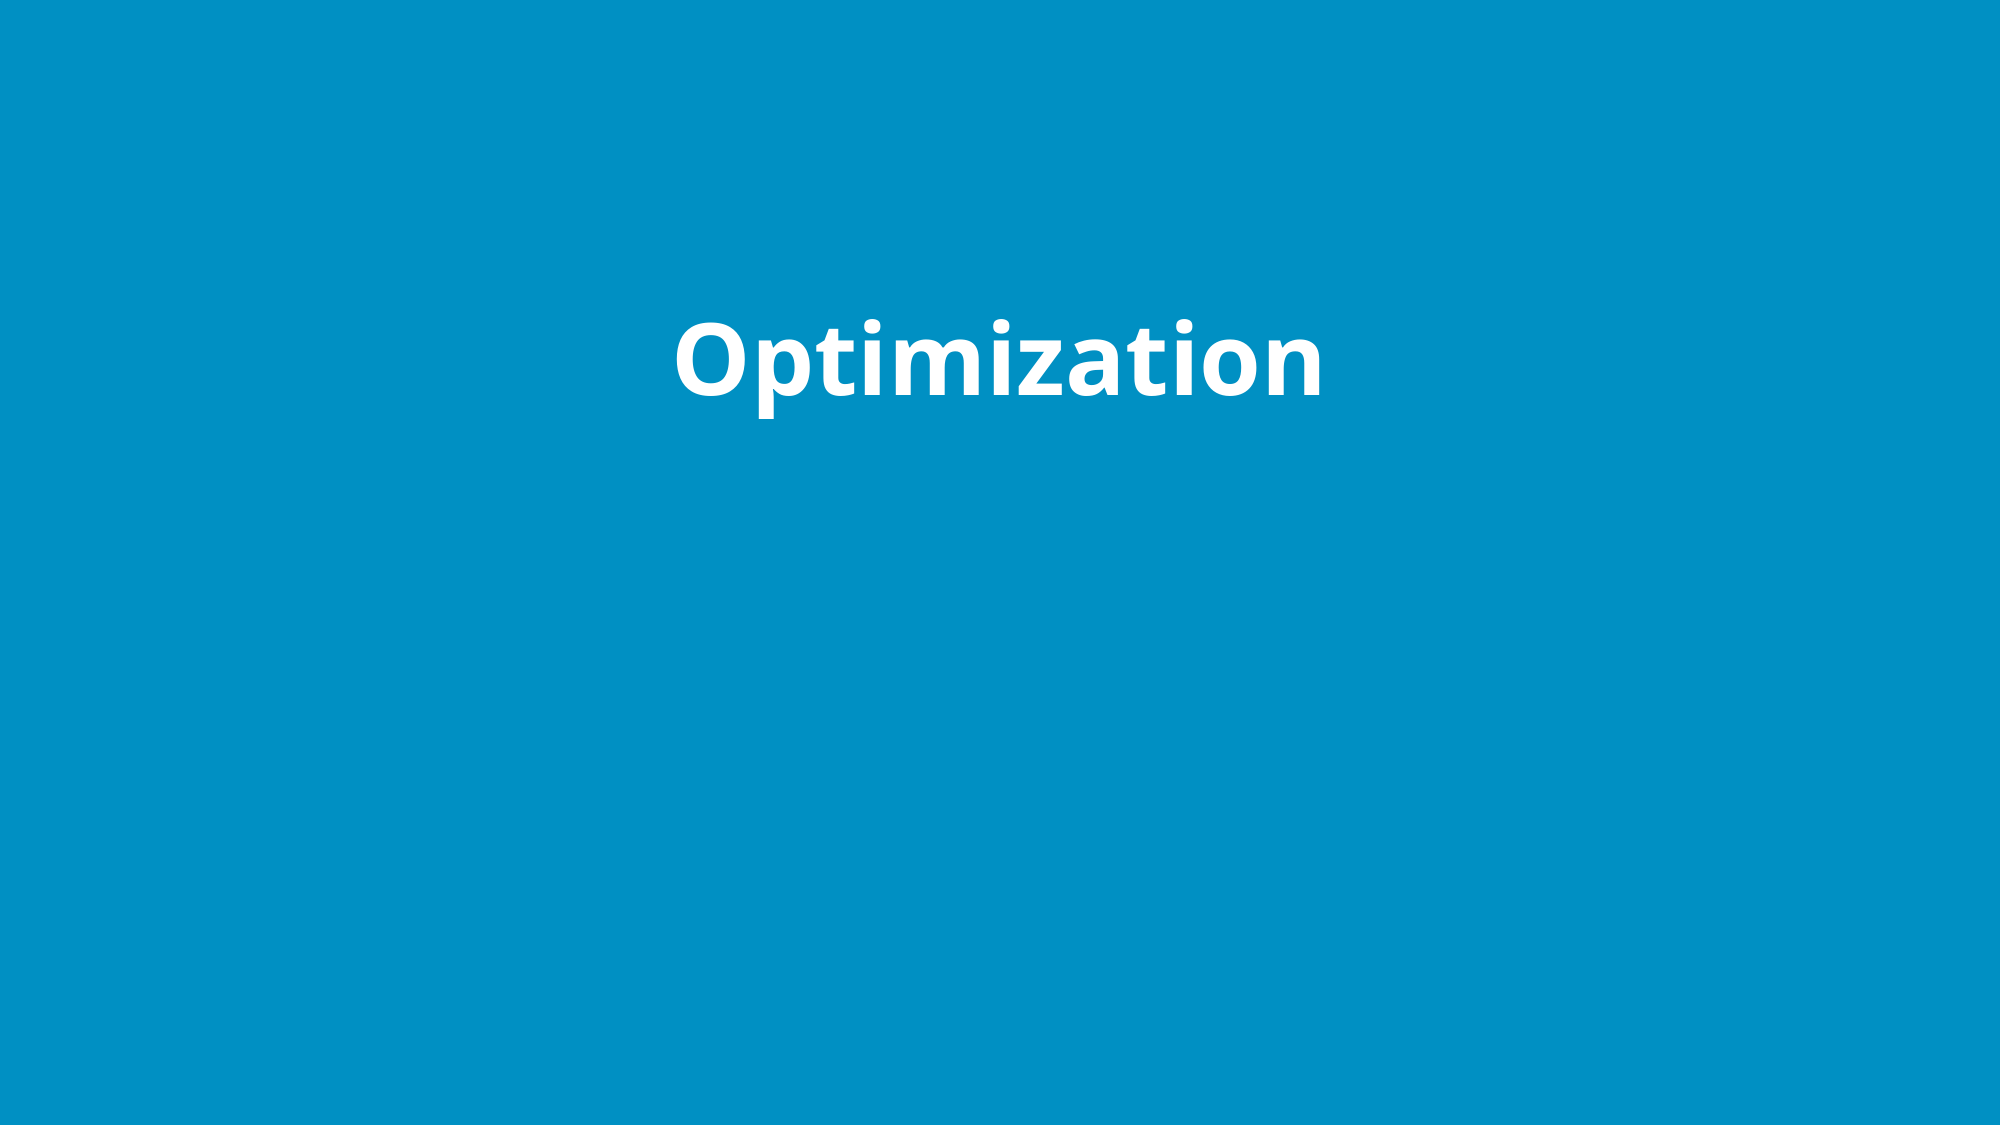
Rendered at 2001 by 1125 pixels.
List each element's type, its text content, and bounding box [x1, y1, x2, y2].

list Optimization [219, 301, 1781, 750]
